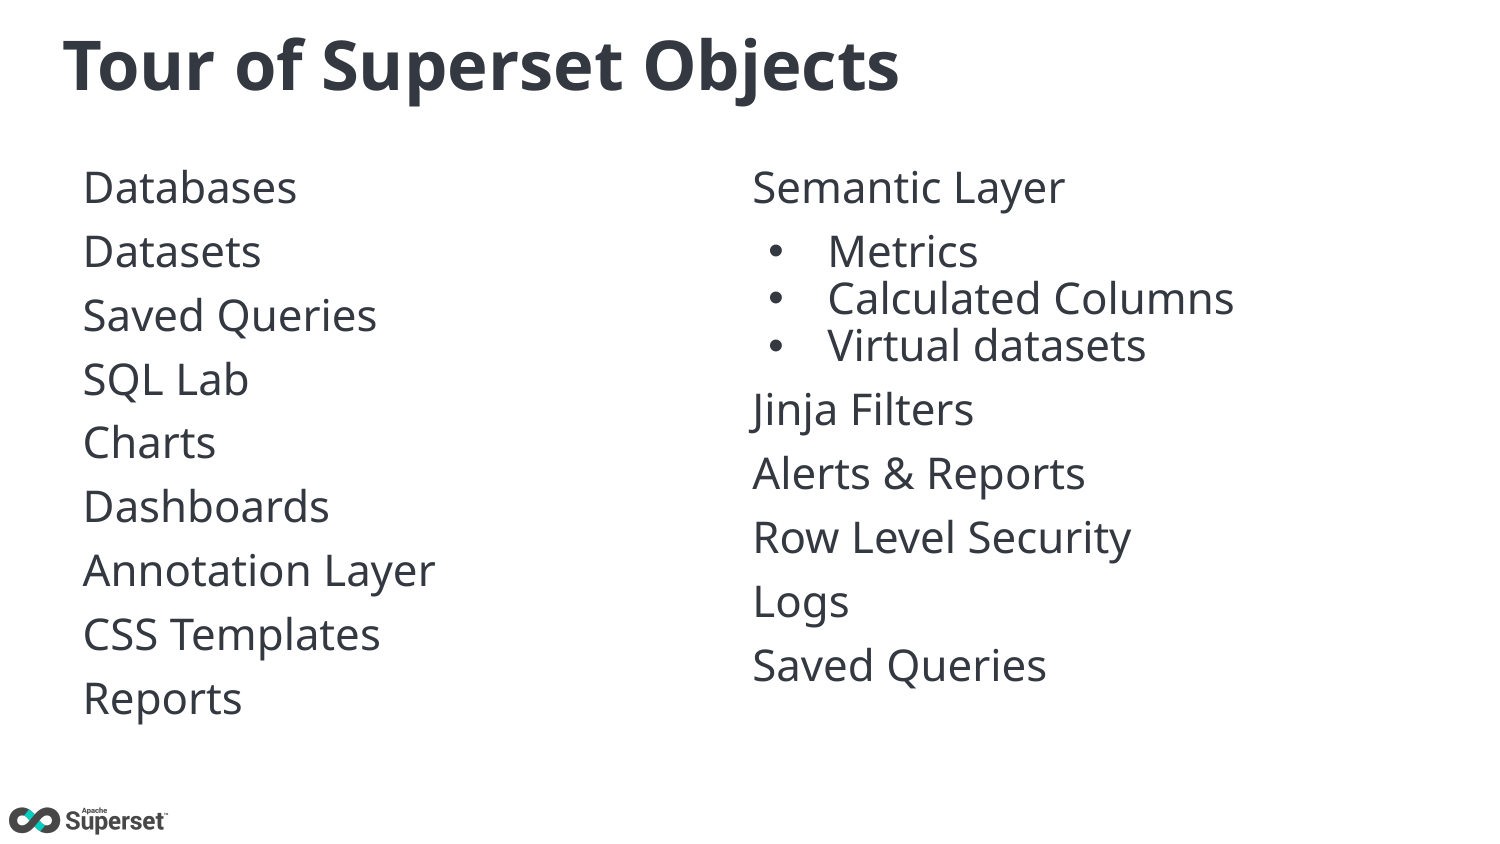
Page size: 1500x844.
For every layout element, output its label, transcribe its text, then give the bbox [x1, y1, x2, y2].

picture [6, 805, 170, 836]
list Semantic Layer Metrics Calculated Columns Virtual datasets Jinja Filters Alerts & Reports Row Level Security Logs Saved Queries [741, 160, 1441, 721]
title Tour of Superset Objects [51, 25, 1449, 120]
list Databases Datasets Saved Queries SQL Lab Charts Dashboards Annotation Layer CSS Templates Reports [71, 160, 771, 772]
